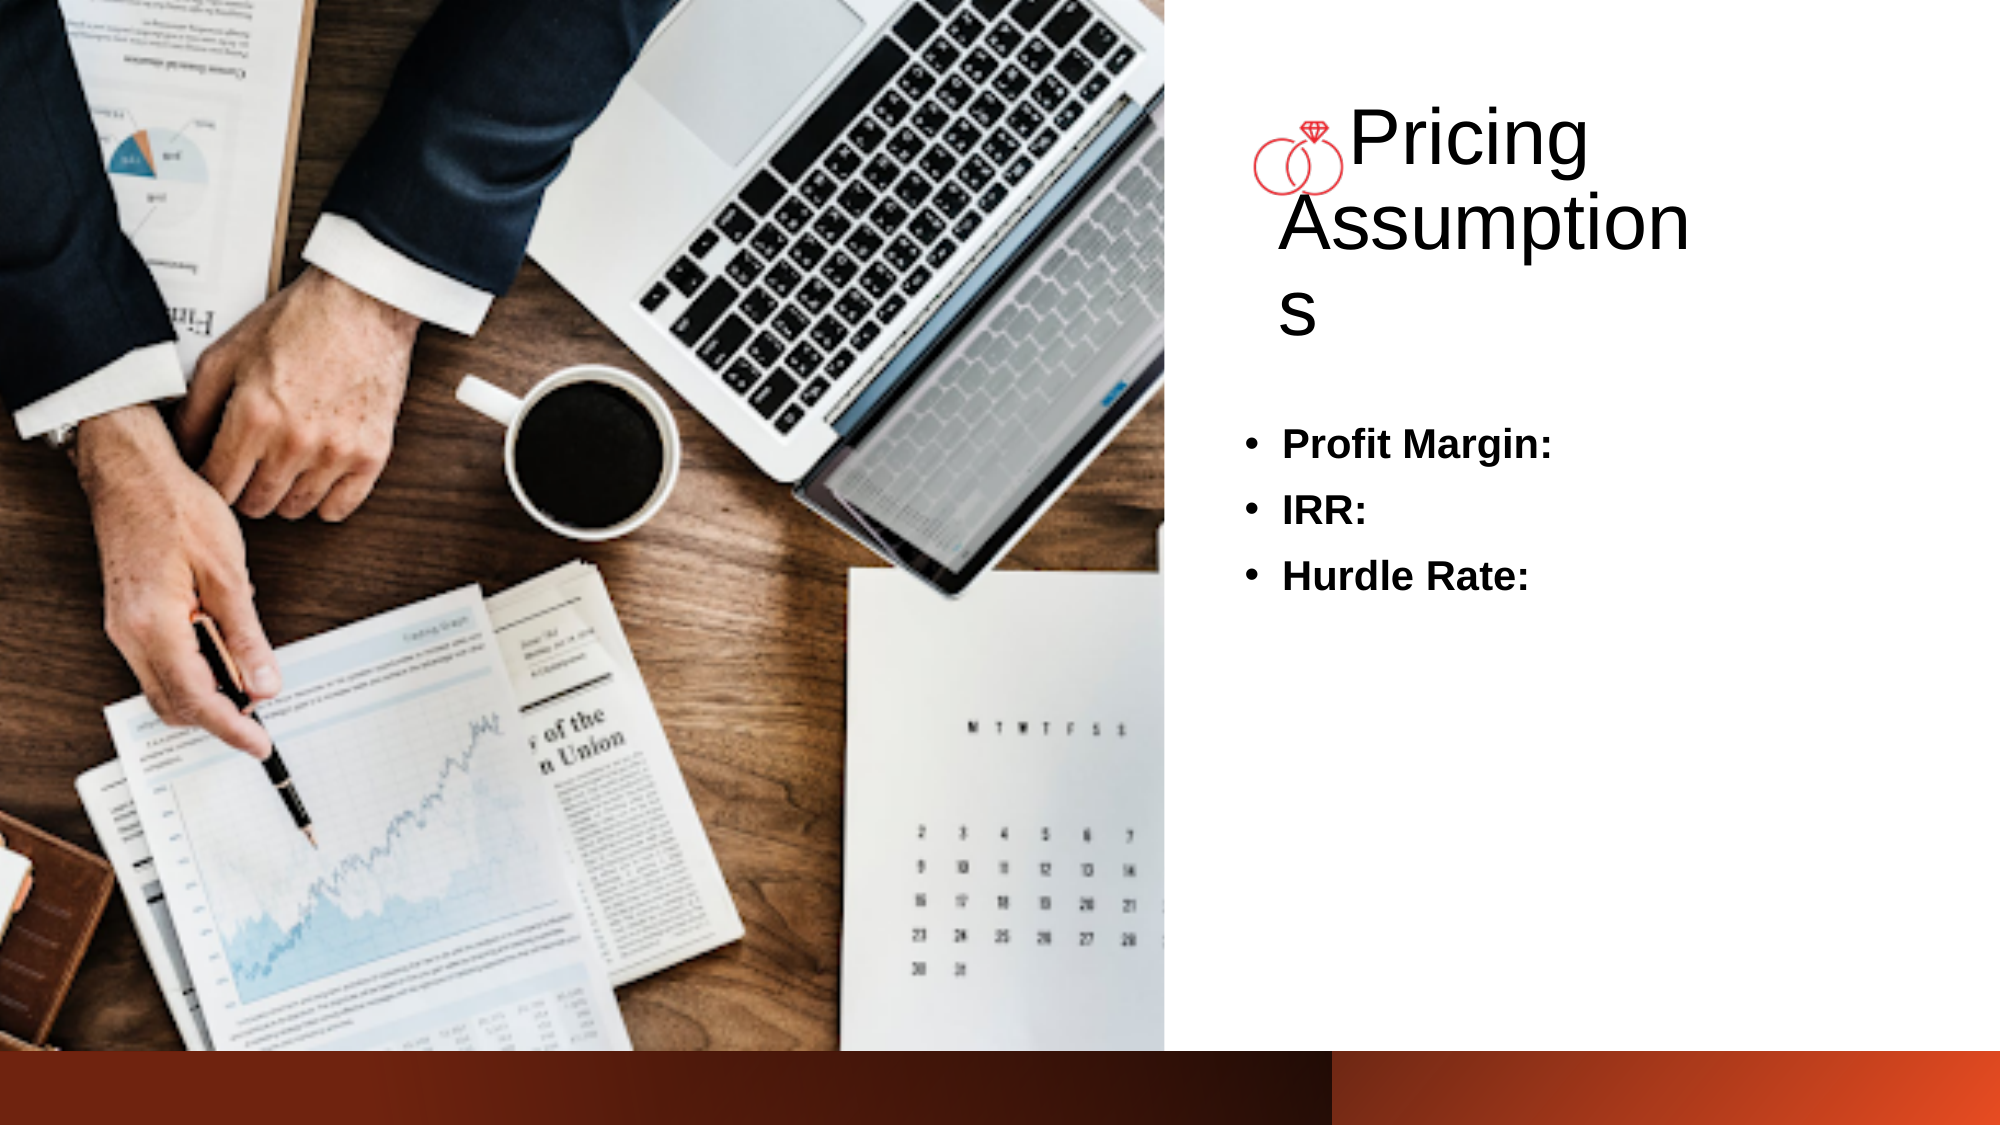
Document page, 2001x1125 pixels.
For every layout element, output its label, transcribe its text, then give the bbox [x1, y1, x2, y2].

text_box [1165, 0, 2000, 1050]
picture [0, 0, 1165, 1052]
text_box [1332, 1050, 2000, 1125]
picture [1244, 69, 1355, 199]
text_box [0, 1050, 1332, 1125]
title Pricing Assumptions [1229, 88, 1737, 360]
